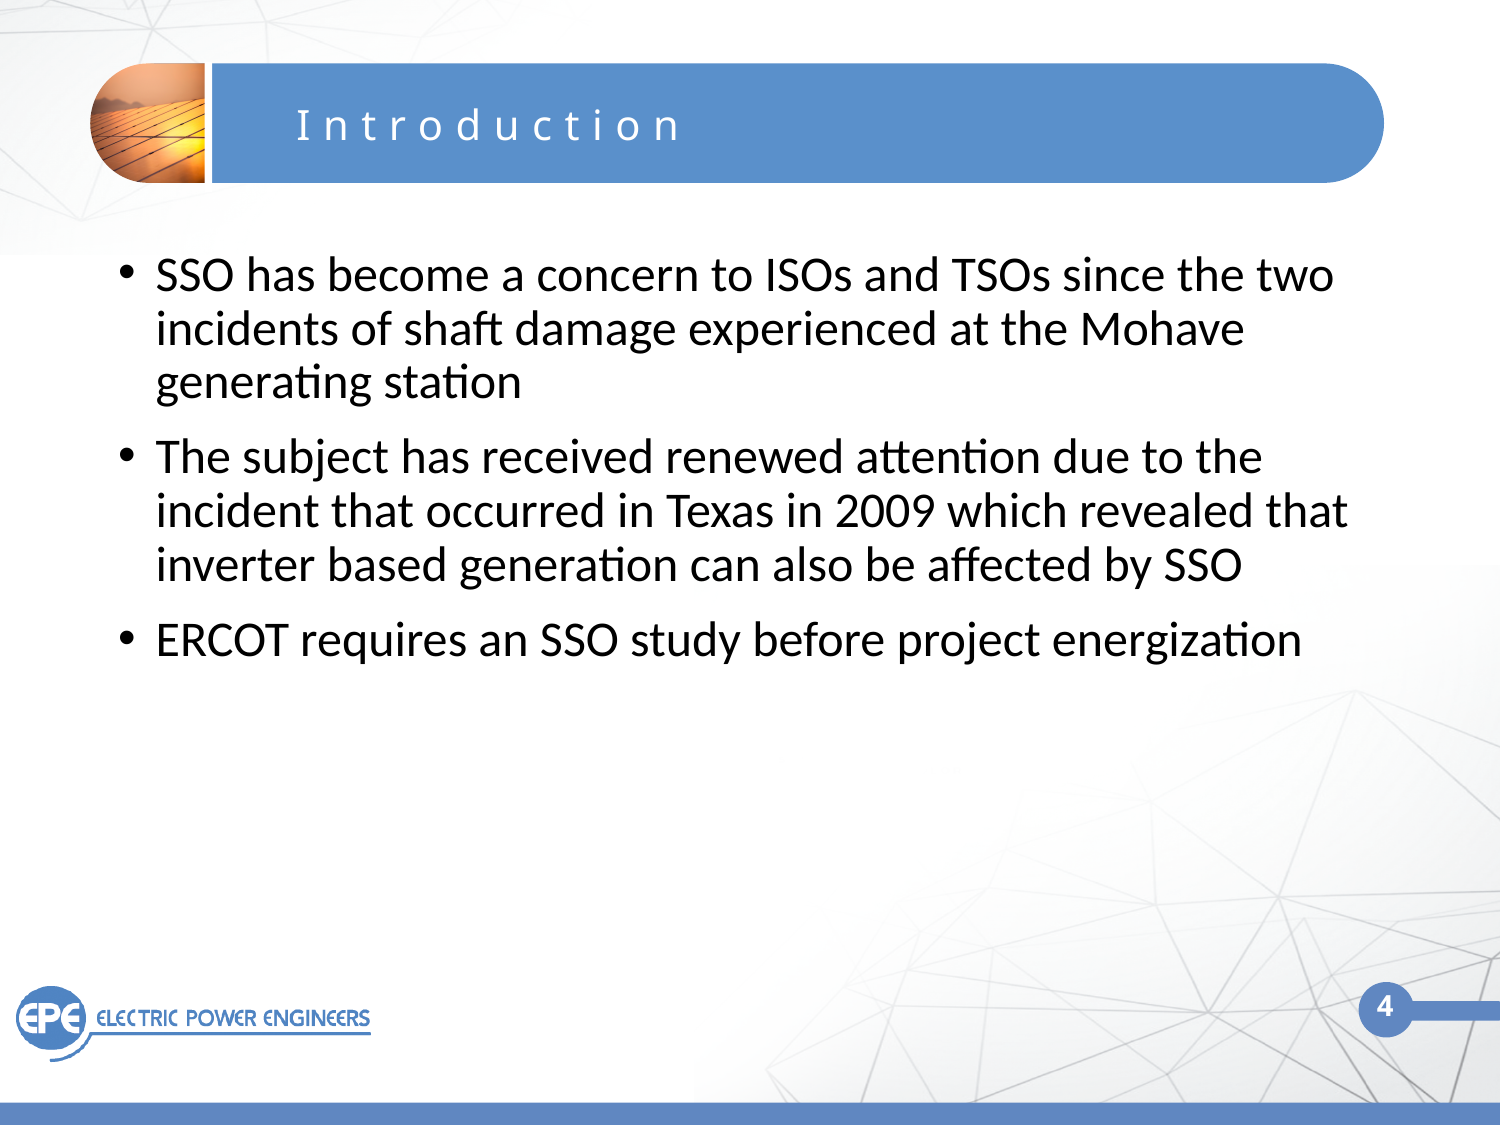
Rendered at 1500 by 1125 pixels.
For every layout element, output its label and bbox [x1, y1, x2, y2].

text_box [1358, 981, 1500, 1038]
text_box [90, 63, 1385, 183]
picture [16, 986, 371, 1063]
text_box [0, 0, 1500, 1103]
text_box [0, 1103, 1500, 1125]
